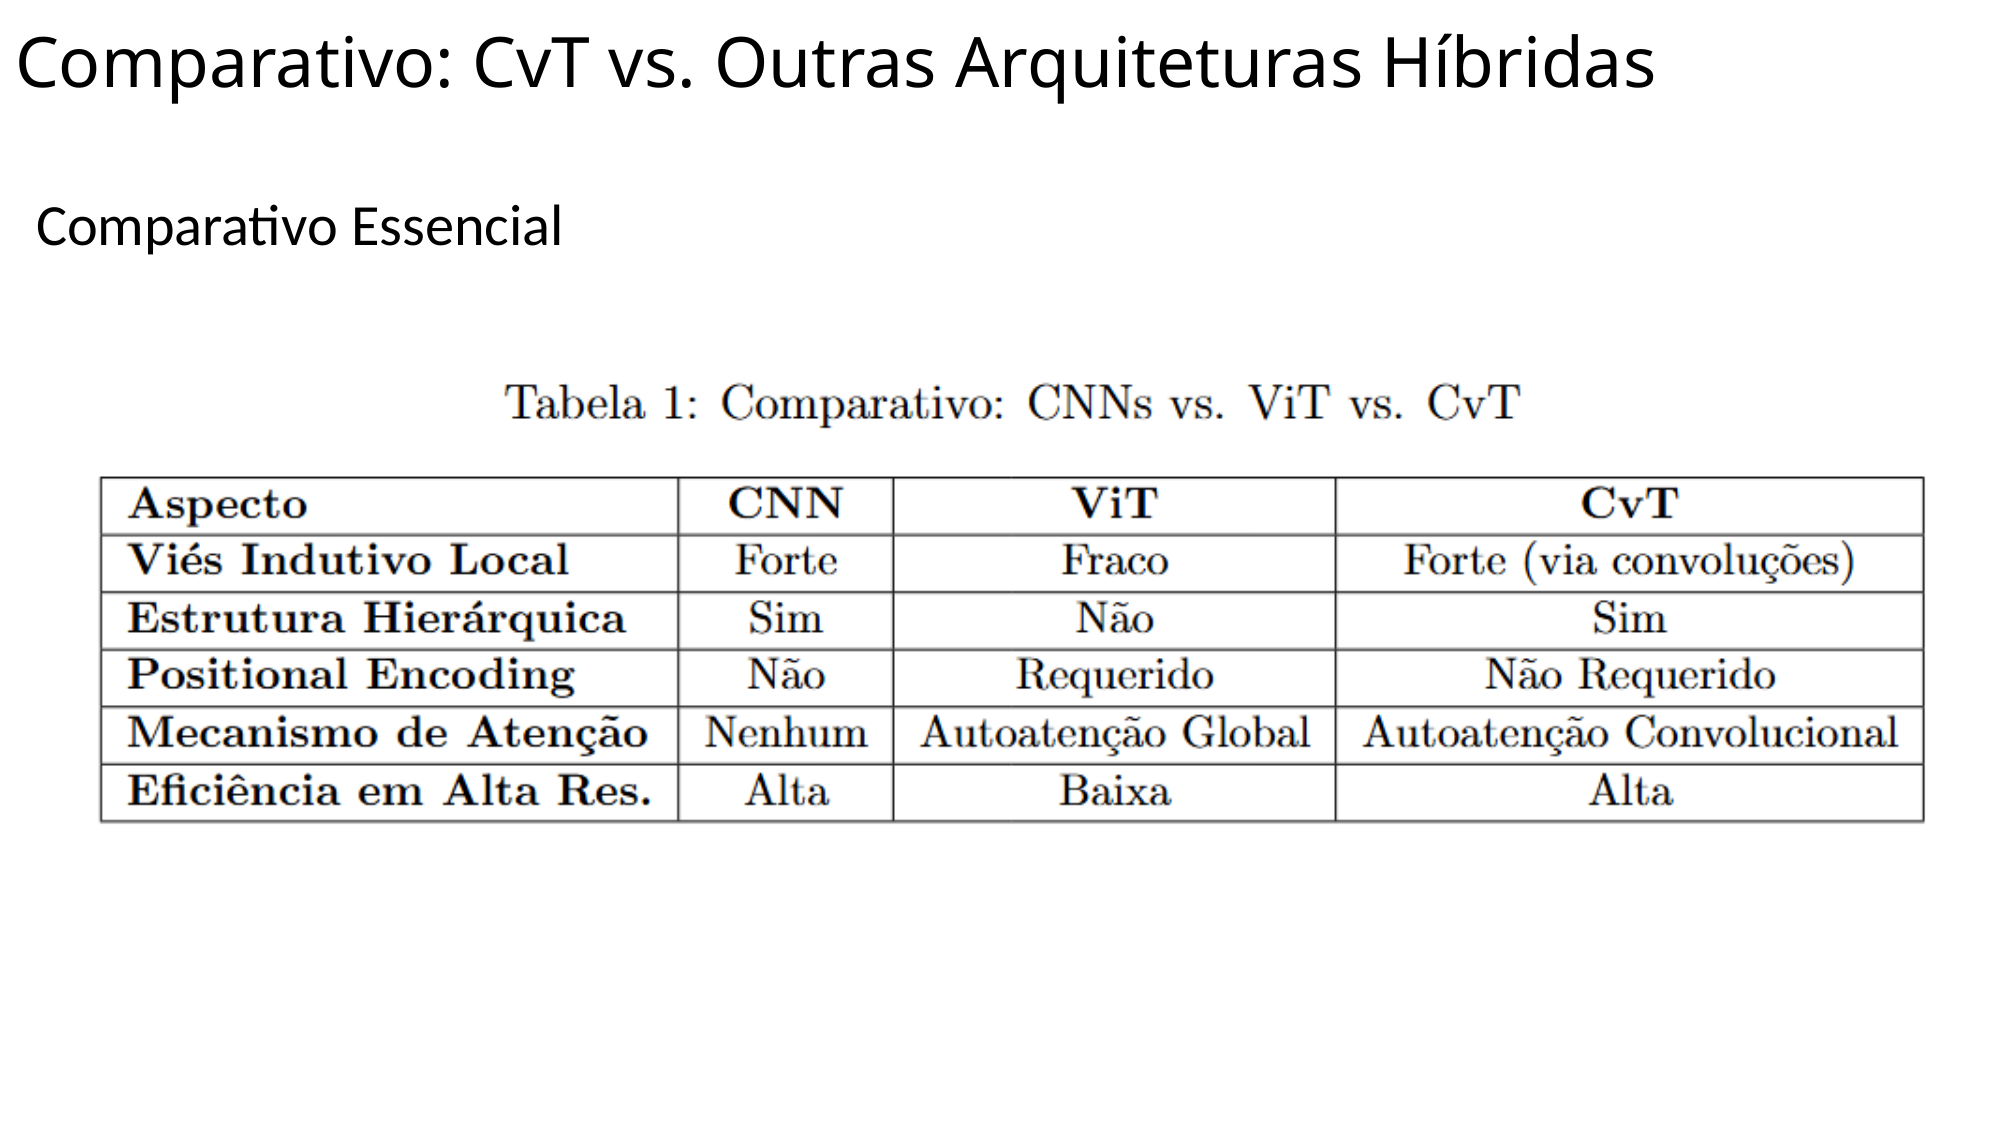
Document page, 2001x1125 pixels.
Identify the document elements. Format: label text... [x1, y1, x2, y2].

title Comparativo: CvT vs. Outras Arquiteturas Híbridas [0, 0, 1713, 130]
text_box Comparativo Essencial [21, 187, 1805, 343]
picture [37, 342, 2000, 871]
